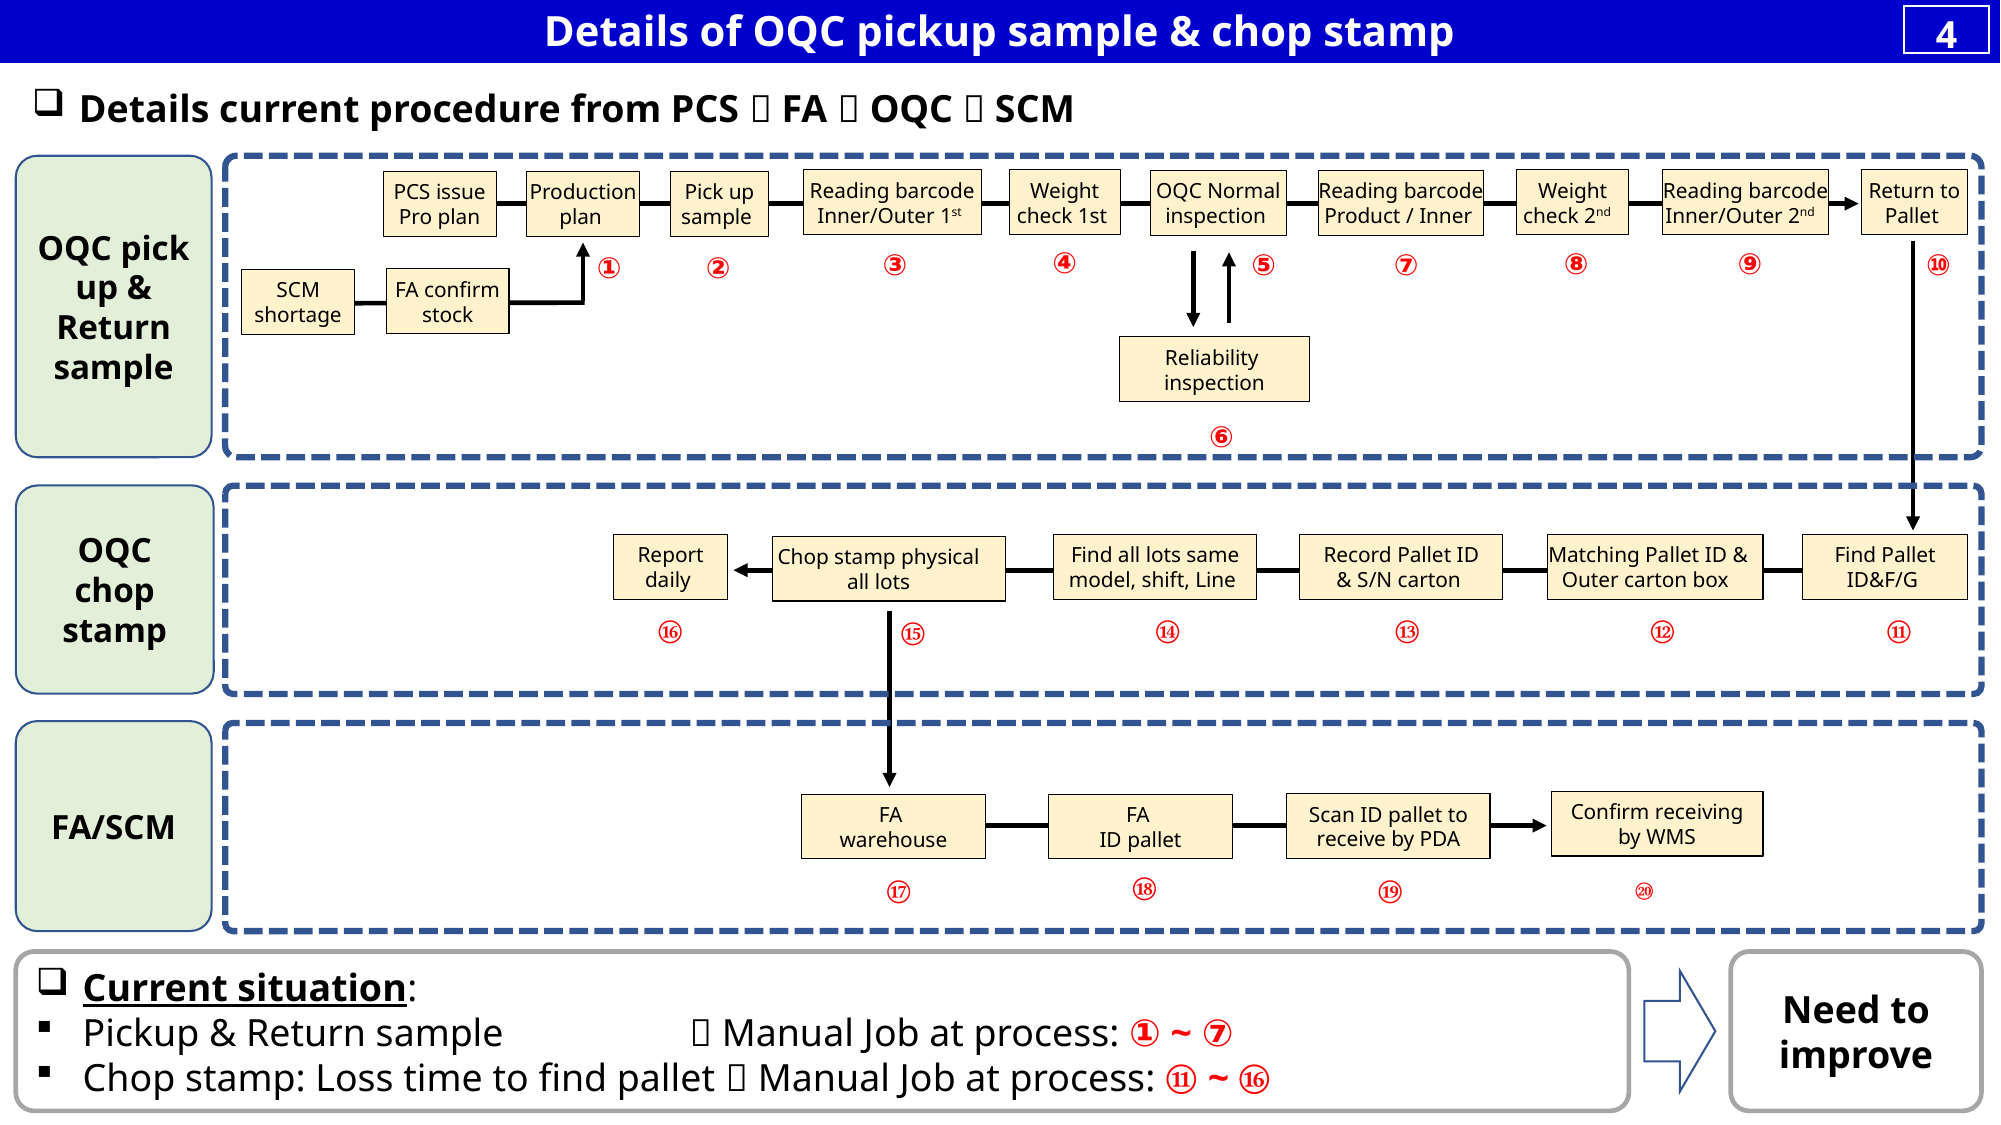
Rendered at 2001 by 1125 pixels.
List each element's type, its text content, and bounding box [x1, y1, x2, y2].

text_box Details current procedure from PCS  FA  OQC  SCM [17, 77, 1982, 138]
text_box Details of OQC pickup sample & chop stamp [0, 0, 2000, 64]
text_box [15, 155, 1992, 932]
text_box 4 [1903, 5, 1990, 54]
text_box Need to improve [1730, 951, 1982, 1111]
text_box Current situation: Pickup & Return sample  Manual Job at process: ① ~ ⑦ Chop stamp: Loss time to find pallet  Manual Job at process: ⑪ ~ ⑯ [15, 951, 1629, 1111]
text_box [1643, 966, 1717, 1096]
